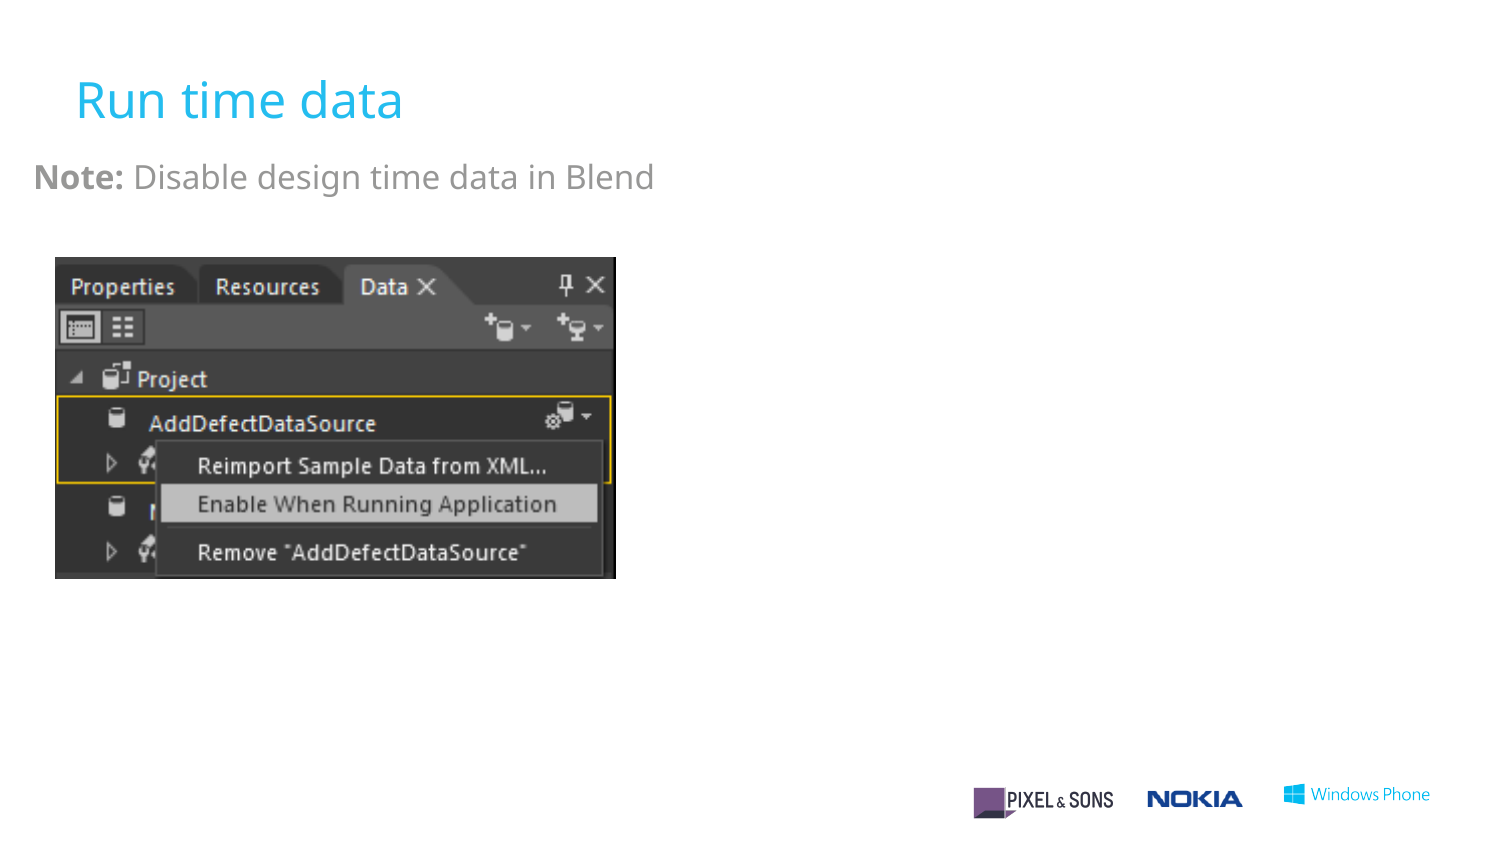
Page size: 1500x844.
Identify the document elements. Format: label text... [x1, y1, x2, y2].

title Run time data [75, 65, 1425, 130]
list Note: Disable design time data in Blend [33, 146, 1467, 236]
picture [1273, 772, 1441, 816]
picture [54, 256, 617, 580]
picture [1147, 790, 1249, 808]
picture [973, 787, 1113, 819]
